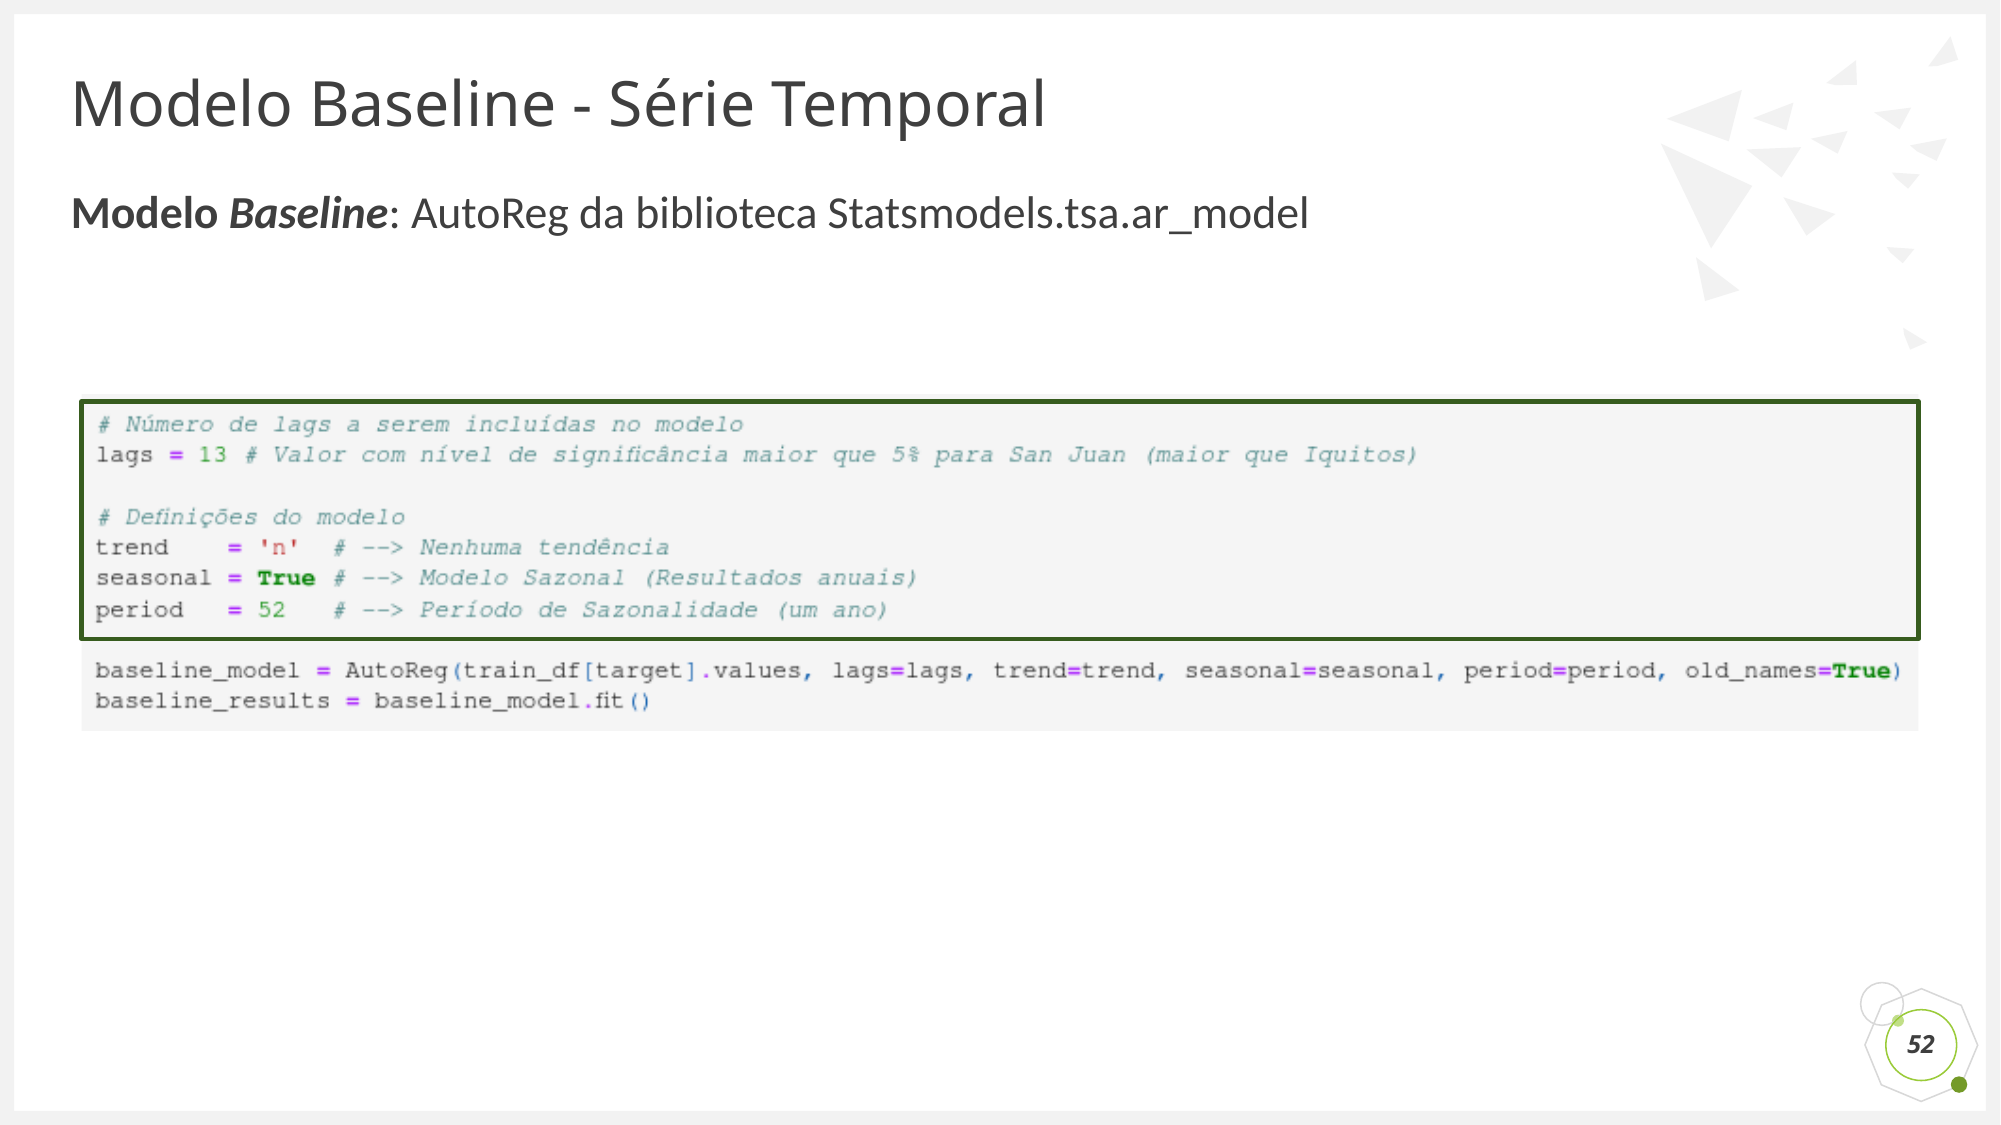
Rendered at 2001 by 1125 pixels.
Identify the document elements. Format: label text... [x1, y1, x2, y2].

title Modelo Baseline - Série Temporal [70, 70, 1932, 142]
list Modelo Baseline: AutoReg da biblioteca Statsmodels.tsa.ar_model [70, 188, 1932, 957]
picture [81, 394, 1919, 731]
slide_number ‹#› [1885, 1008, 1958, 1082]
